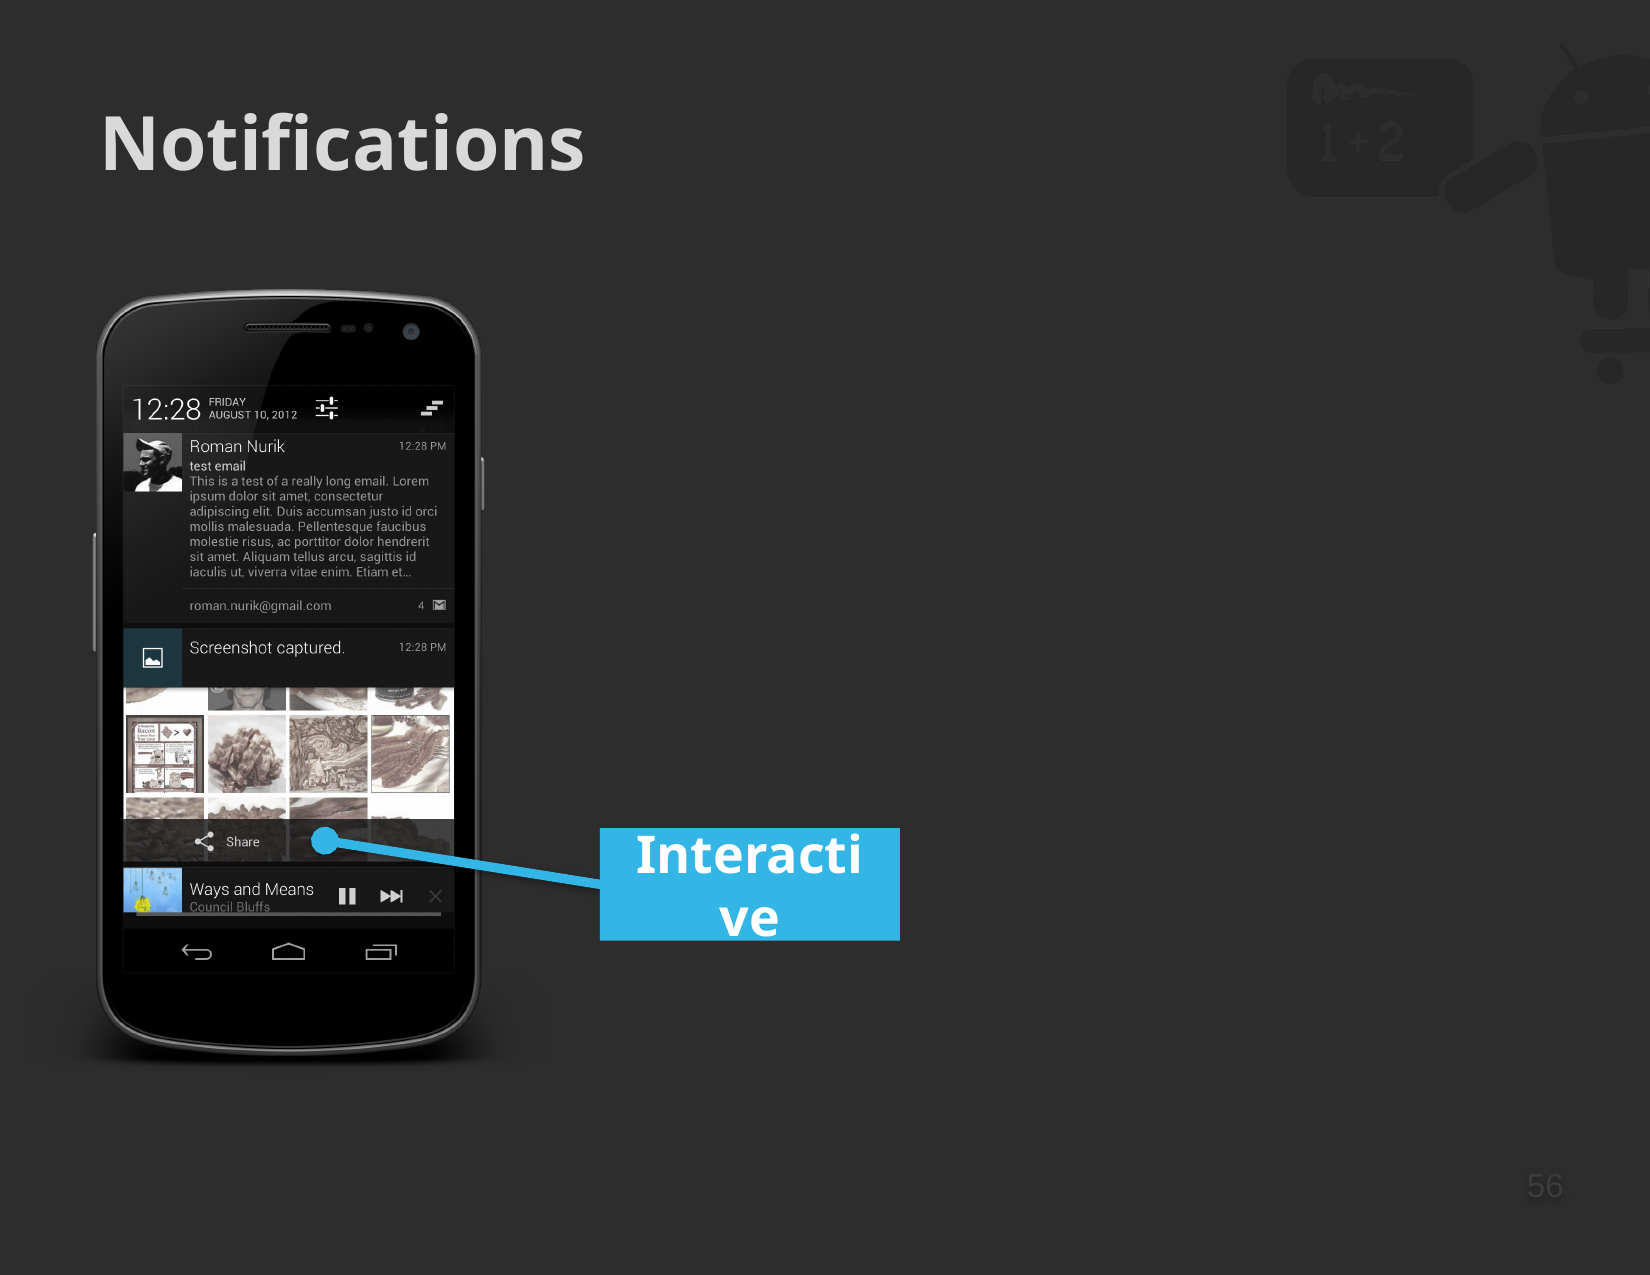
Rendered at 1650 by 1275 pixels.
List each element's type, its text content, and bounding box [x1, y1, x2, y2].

title Notifications [82, 50, 1568, 230]
picture [24, 224, 551, 1138]
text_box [324, 827, 901, 941]
